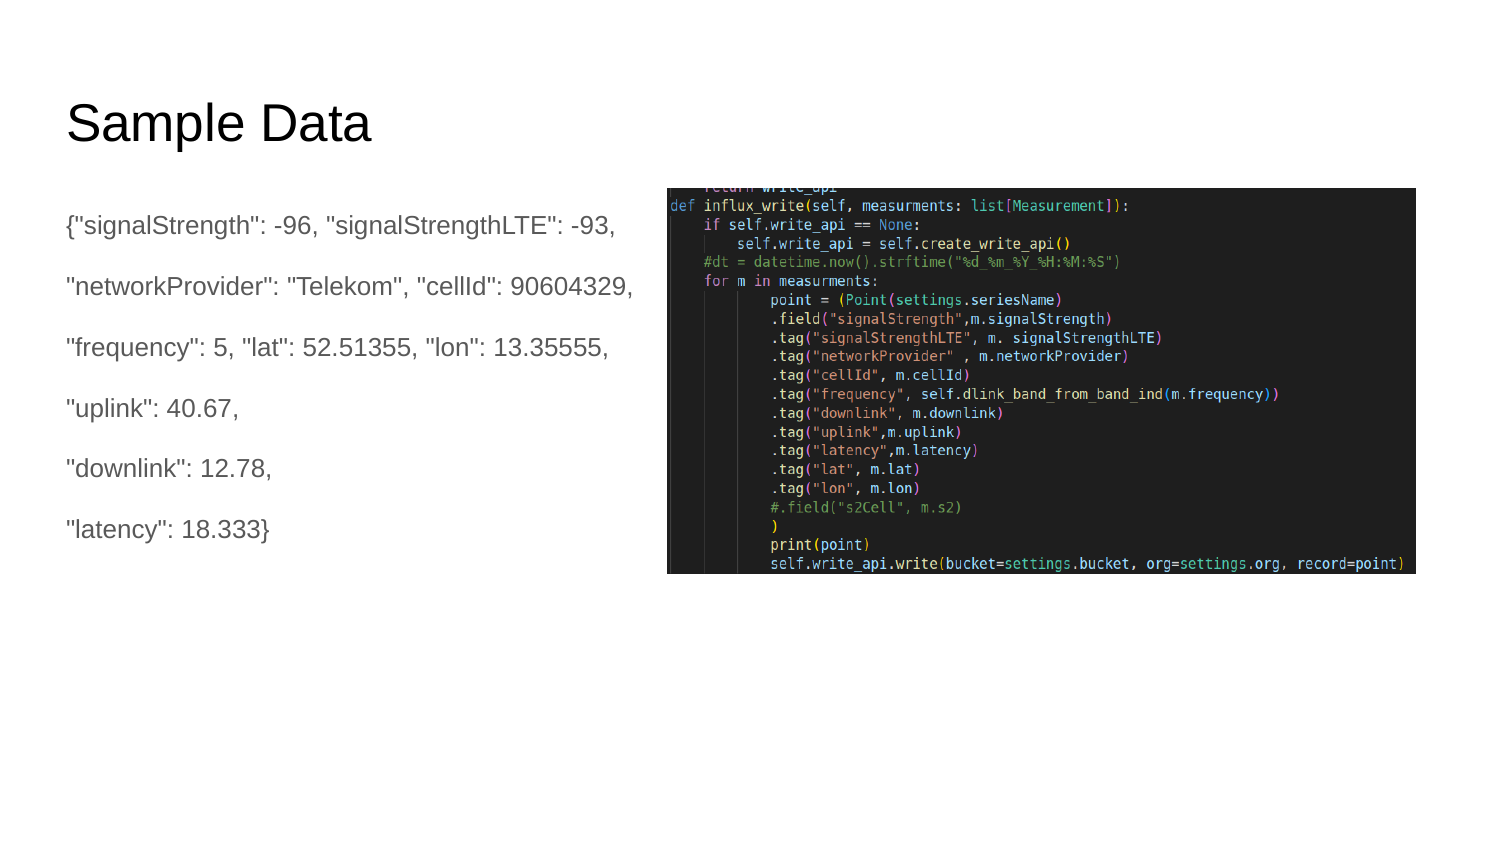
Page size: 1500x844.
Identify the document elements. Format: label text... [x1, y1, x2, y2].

title Sample Data [51, 72, 1449, 167]
list {"signalStrength": -96, "signalStrengthLTE": -93, "networkProvider": "Telekom", "cellId": 90604329, "frequency": 5, "lat": 52.51355, "lon": 13.35555, "uplink": 40.67, "downlink": 12.78, "latency": 18.333} [51, 189, 1449, 750]
picture [667, 188, 1416, 574]
